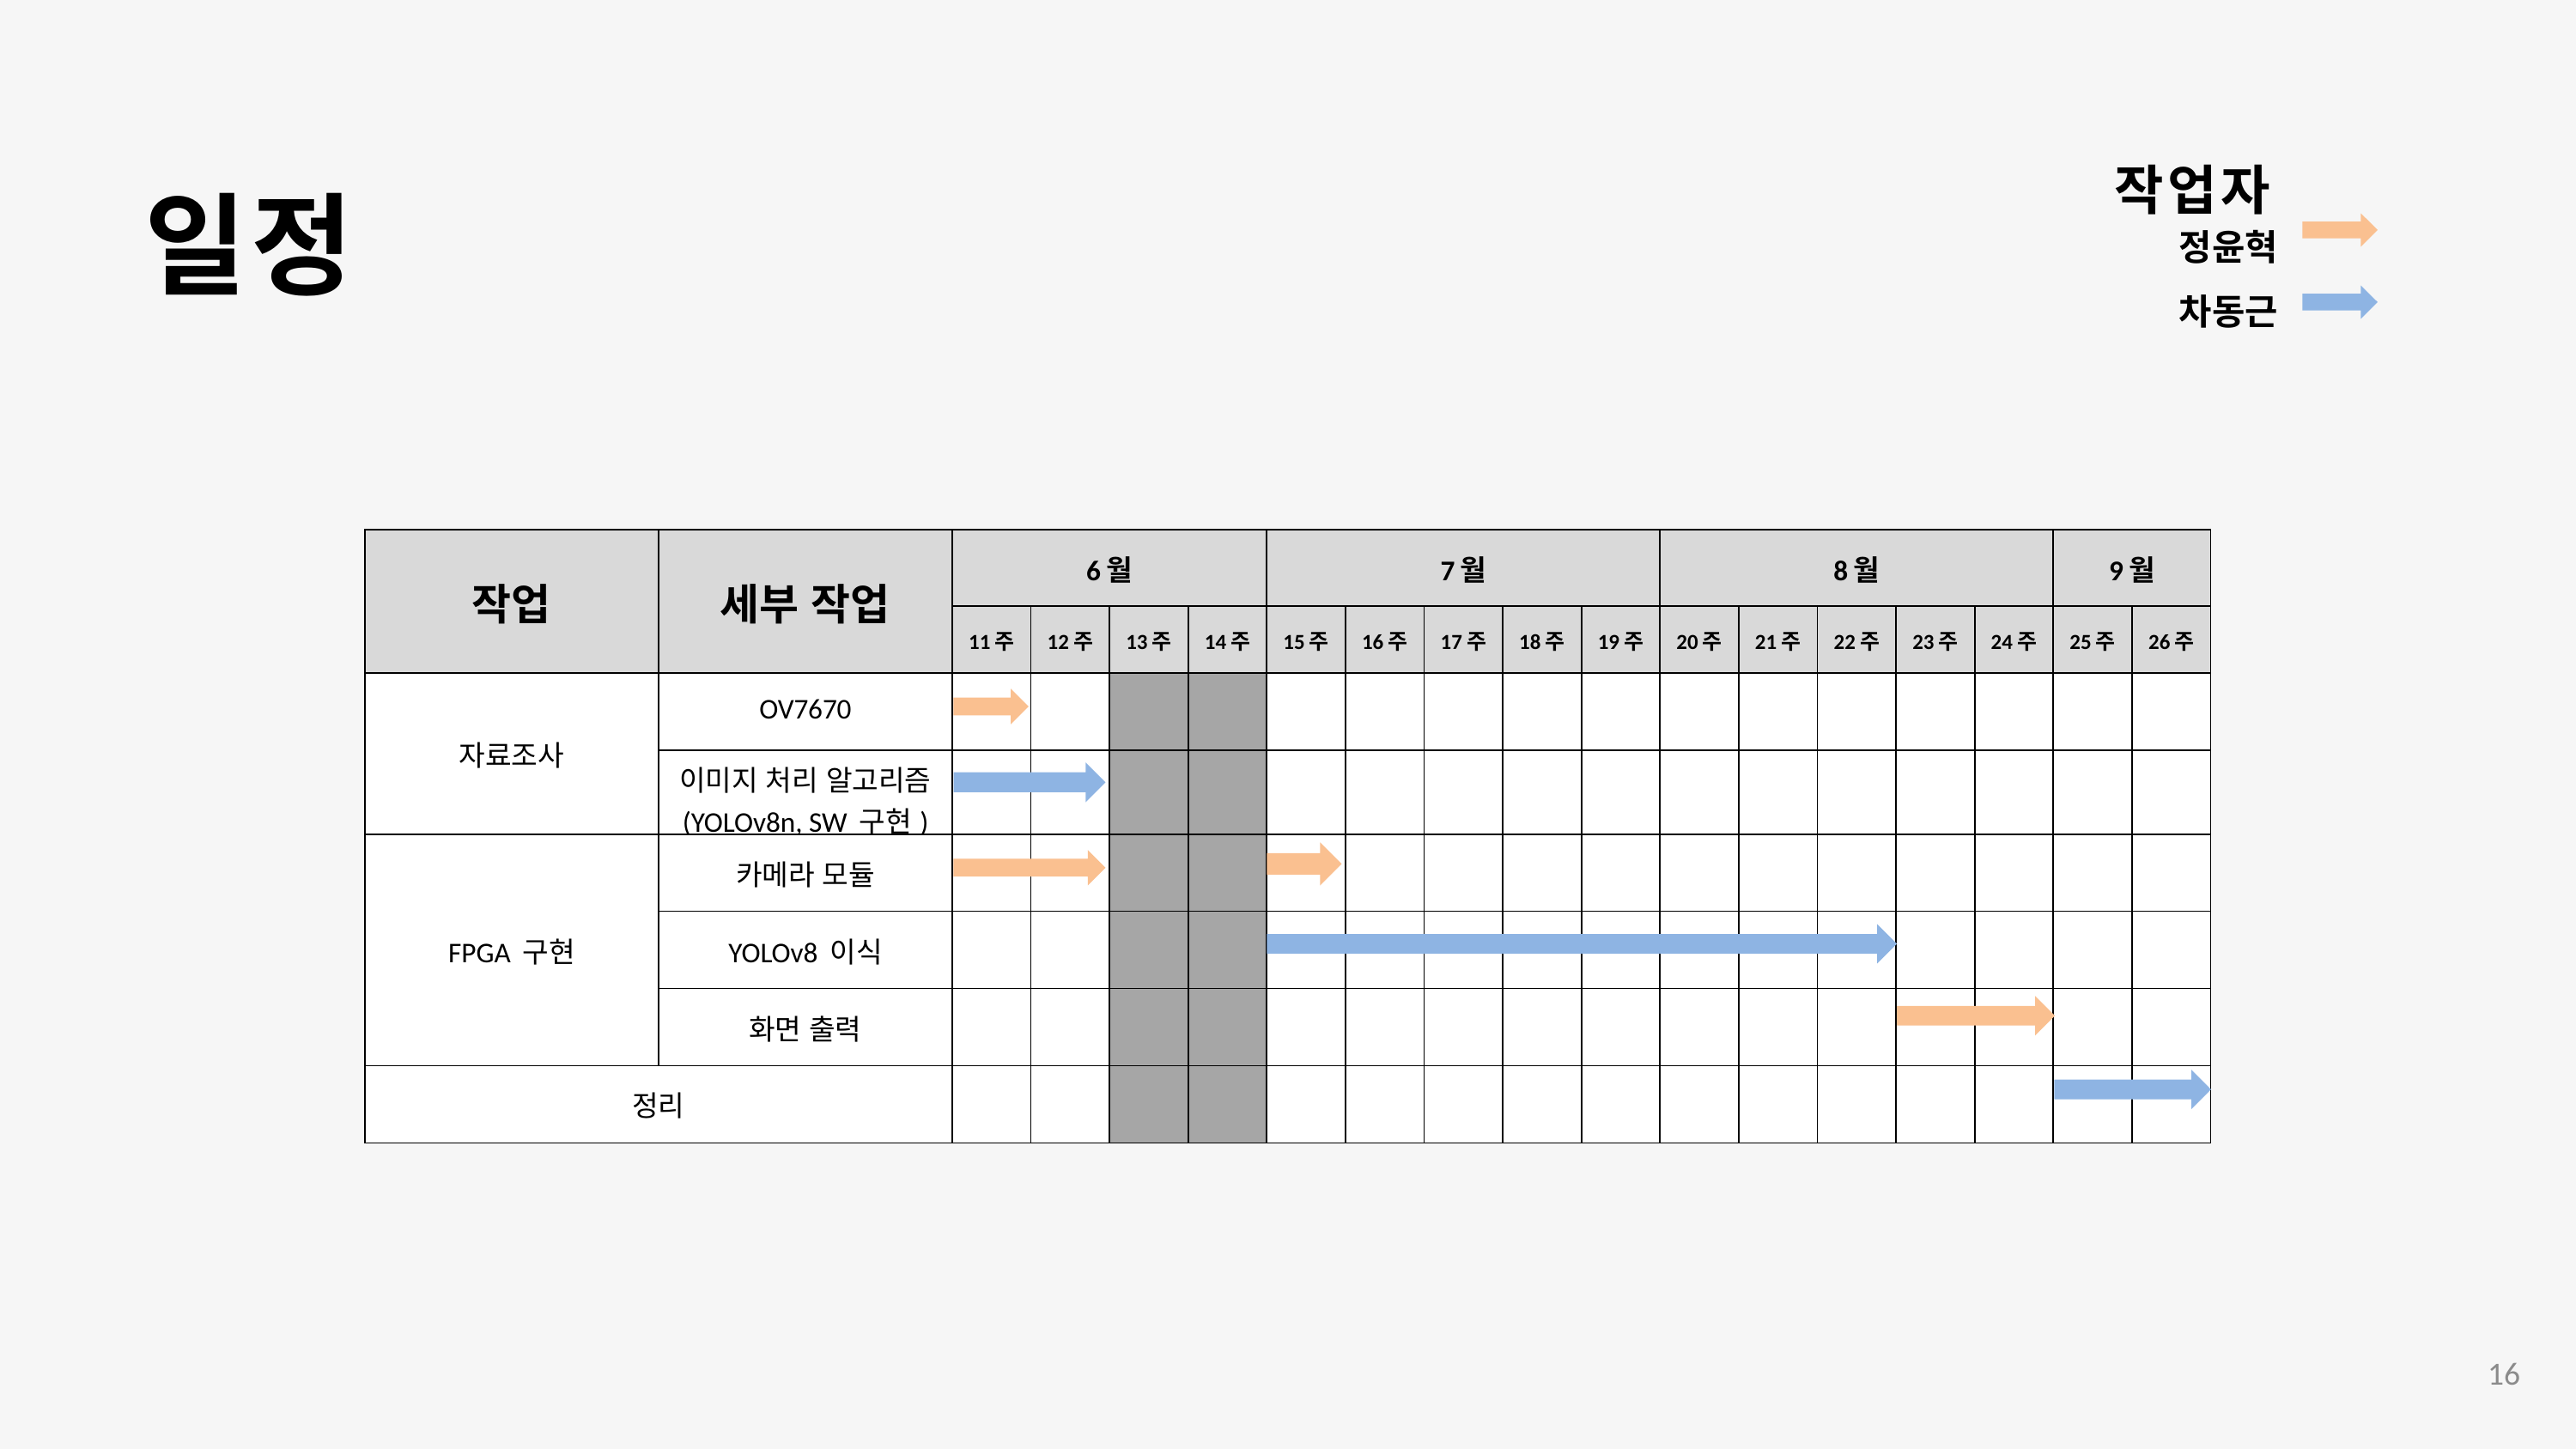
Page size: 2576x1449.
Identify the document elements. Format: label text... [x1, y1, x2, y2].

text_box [364, 529, 2212, 1134]
text_box 일정 [144, 153, 1466, 309]
text_box 16 [2200, 1336, 2533, 1410]
text_box 작업자 [2114, 65, 2372, 221]
text_box 정윤혁 차동근 [2178, 203, 2576, 332]
text_box [2300, 211, 2380, 249]
text_box [2300, 283, 2380, 321]
